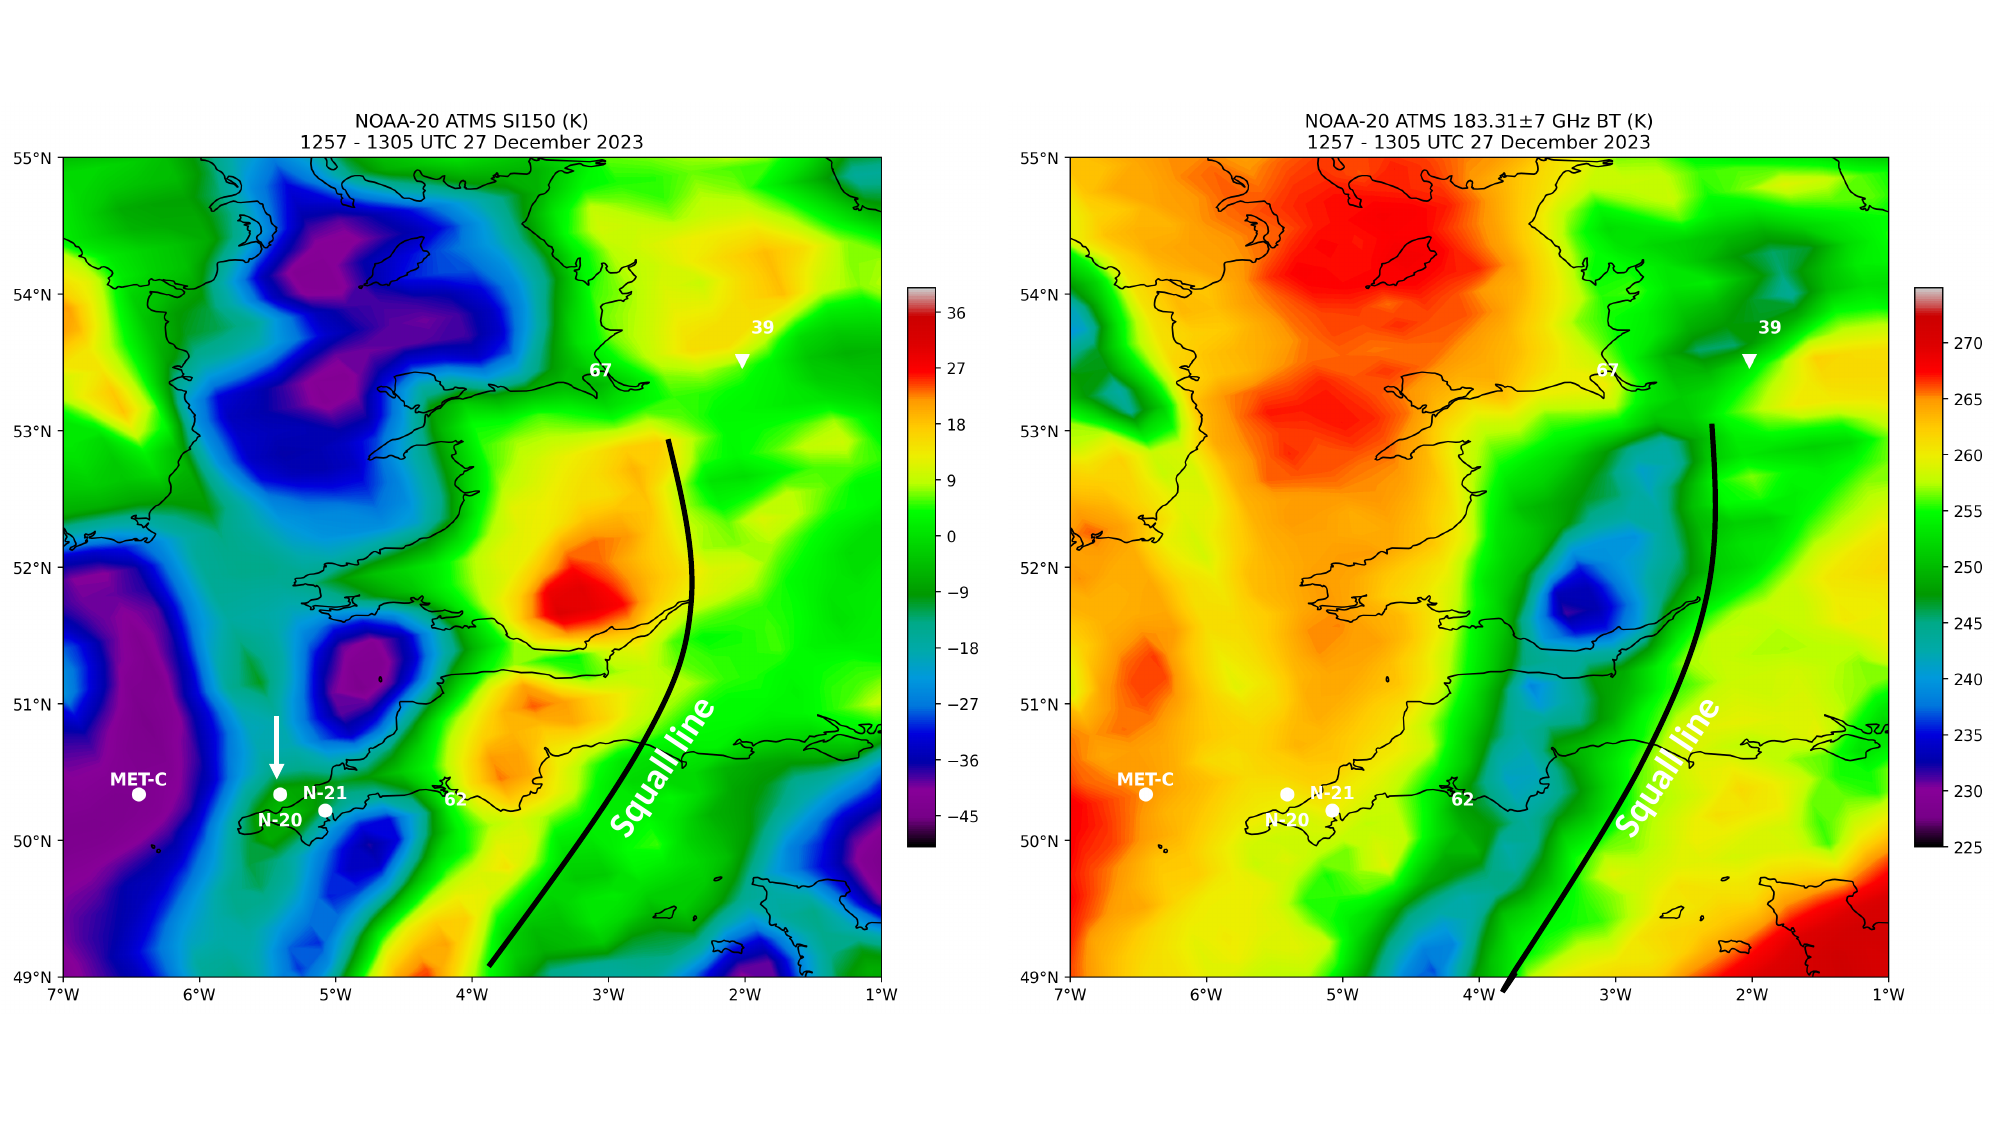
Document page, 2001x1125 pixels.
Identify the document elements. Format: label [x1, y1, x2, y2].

list [1008, 102, 1994, 1014]
list [0, 102, 990, 1014]
